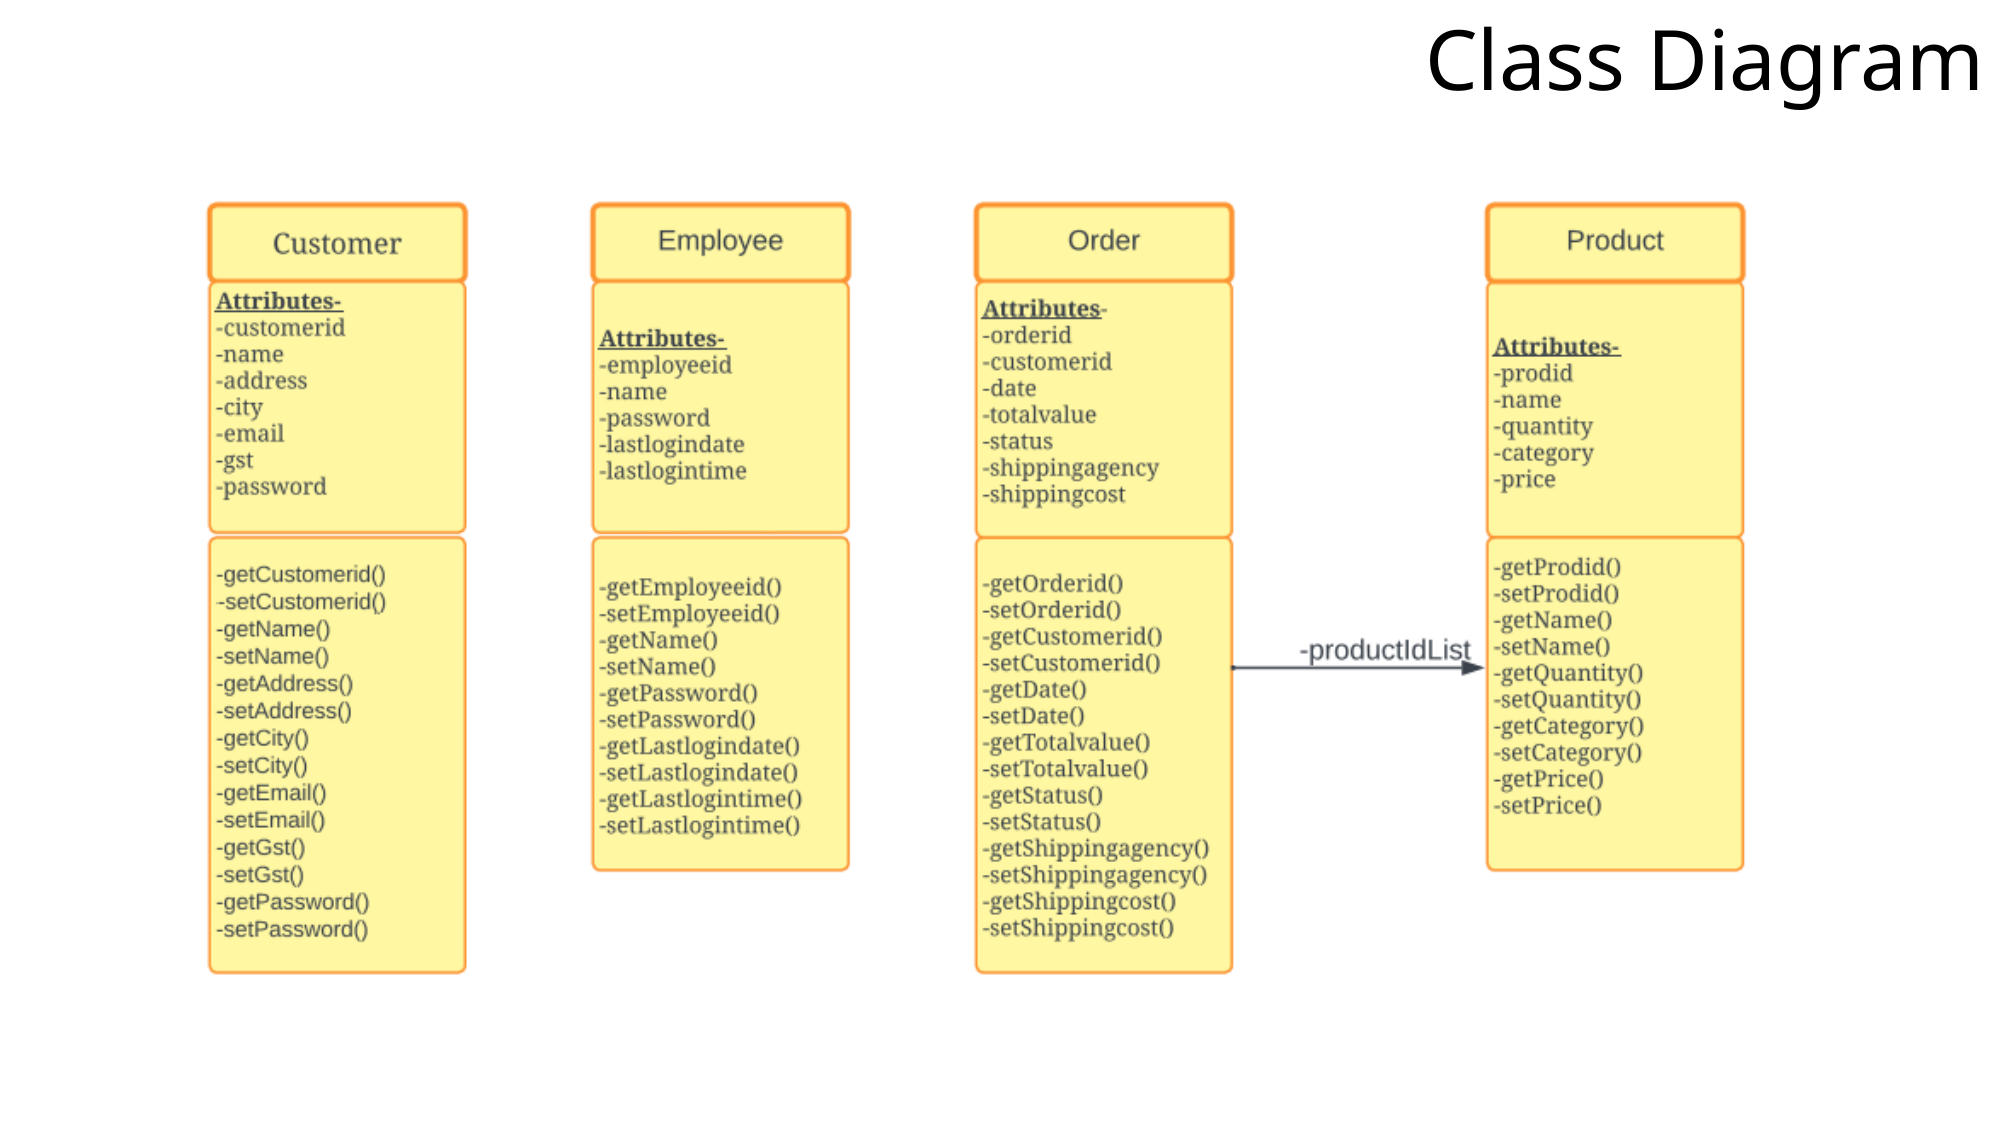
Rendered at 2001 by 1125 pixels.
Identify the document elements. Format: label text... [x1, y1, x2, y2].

picture [138, 130, 1811, 1077]
text_box Class Diagram [1397, 0, 2000, 115]
